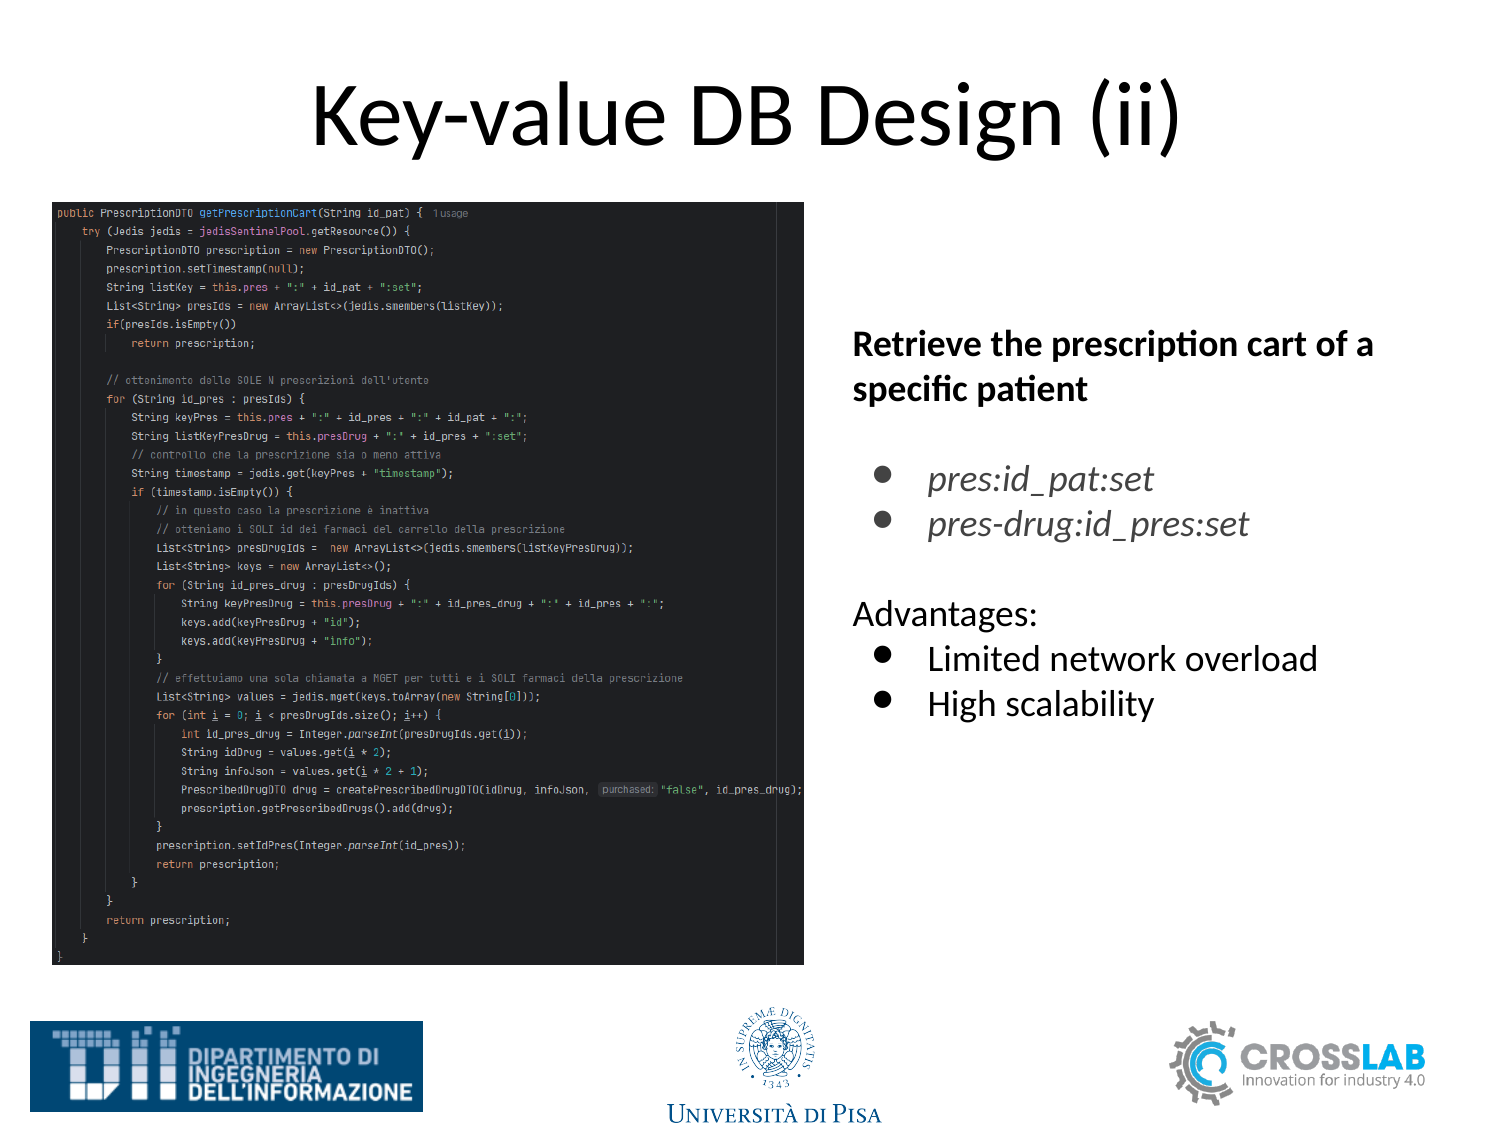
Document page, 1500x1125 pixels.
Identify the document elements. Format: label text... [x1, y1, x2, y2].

title Key-value DB Design (ii) [30, 14, 1468, 203]
picture [1169, 1021, 1425, 1106]
text_box Retrieve the prescription cart of a specific patient pres:id_pat:set pres-drug:id_pres:set Advantages: Limited network overload High scalability [837, 303, 1468, 874]
picture [30, 1021, 423, 1112]
picture [52, 201, 805, 965]
picture [667, 1007, 882, 1123]
